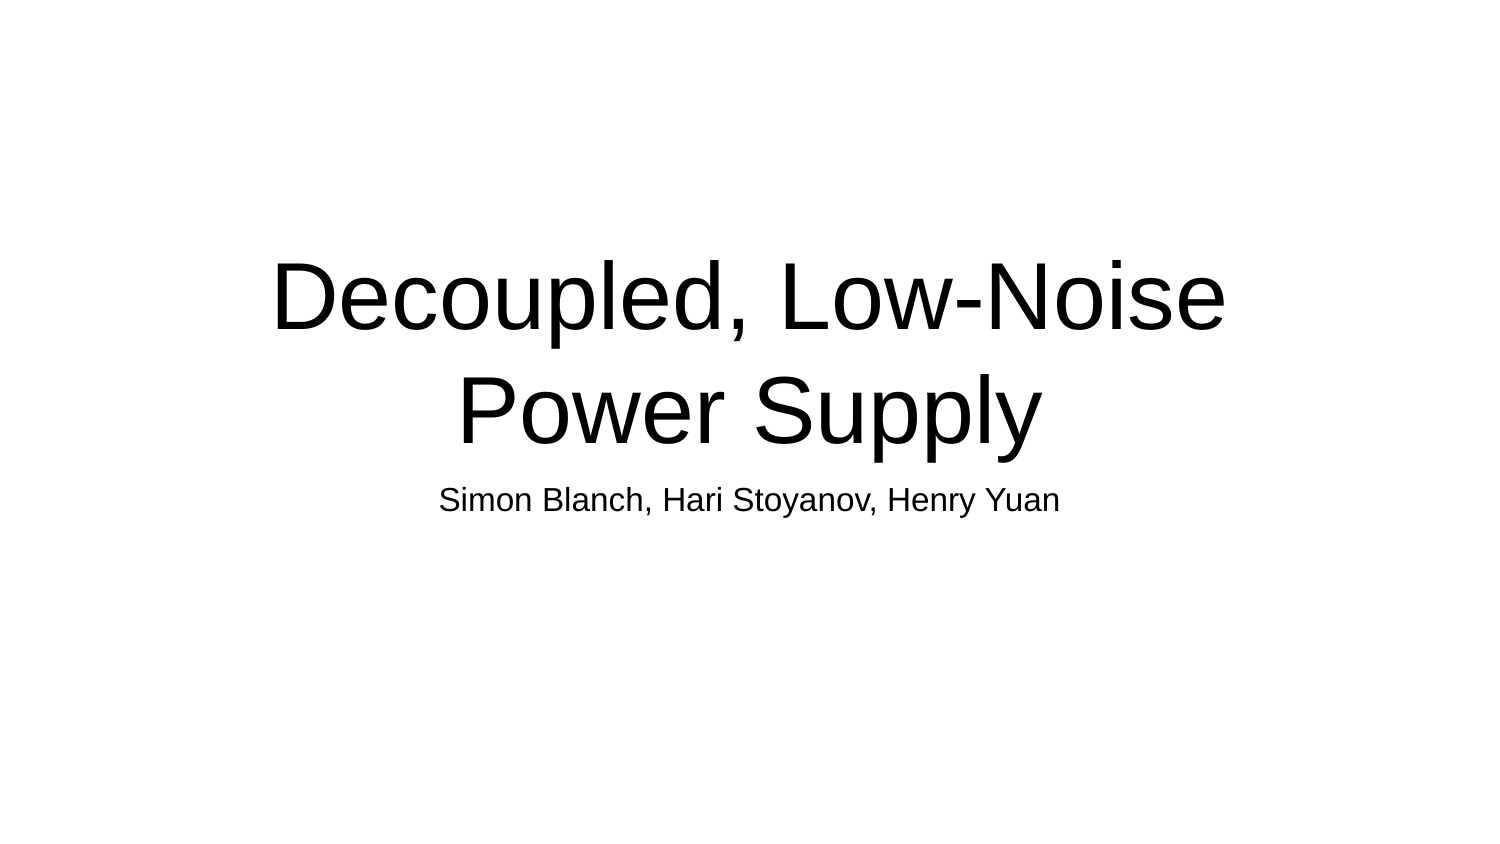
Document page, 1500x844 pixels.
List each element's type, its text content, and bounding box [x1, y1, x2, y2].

title Decoupled, Low-Noise Power Supply [140, 218, 1360, 462]
subtitle Simon Blanch, Hari Stoyanov, Henry Yuan [51, 462, 1449, 593]
